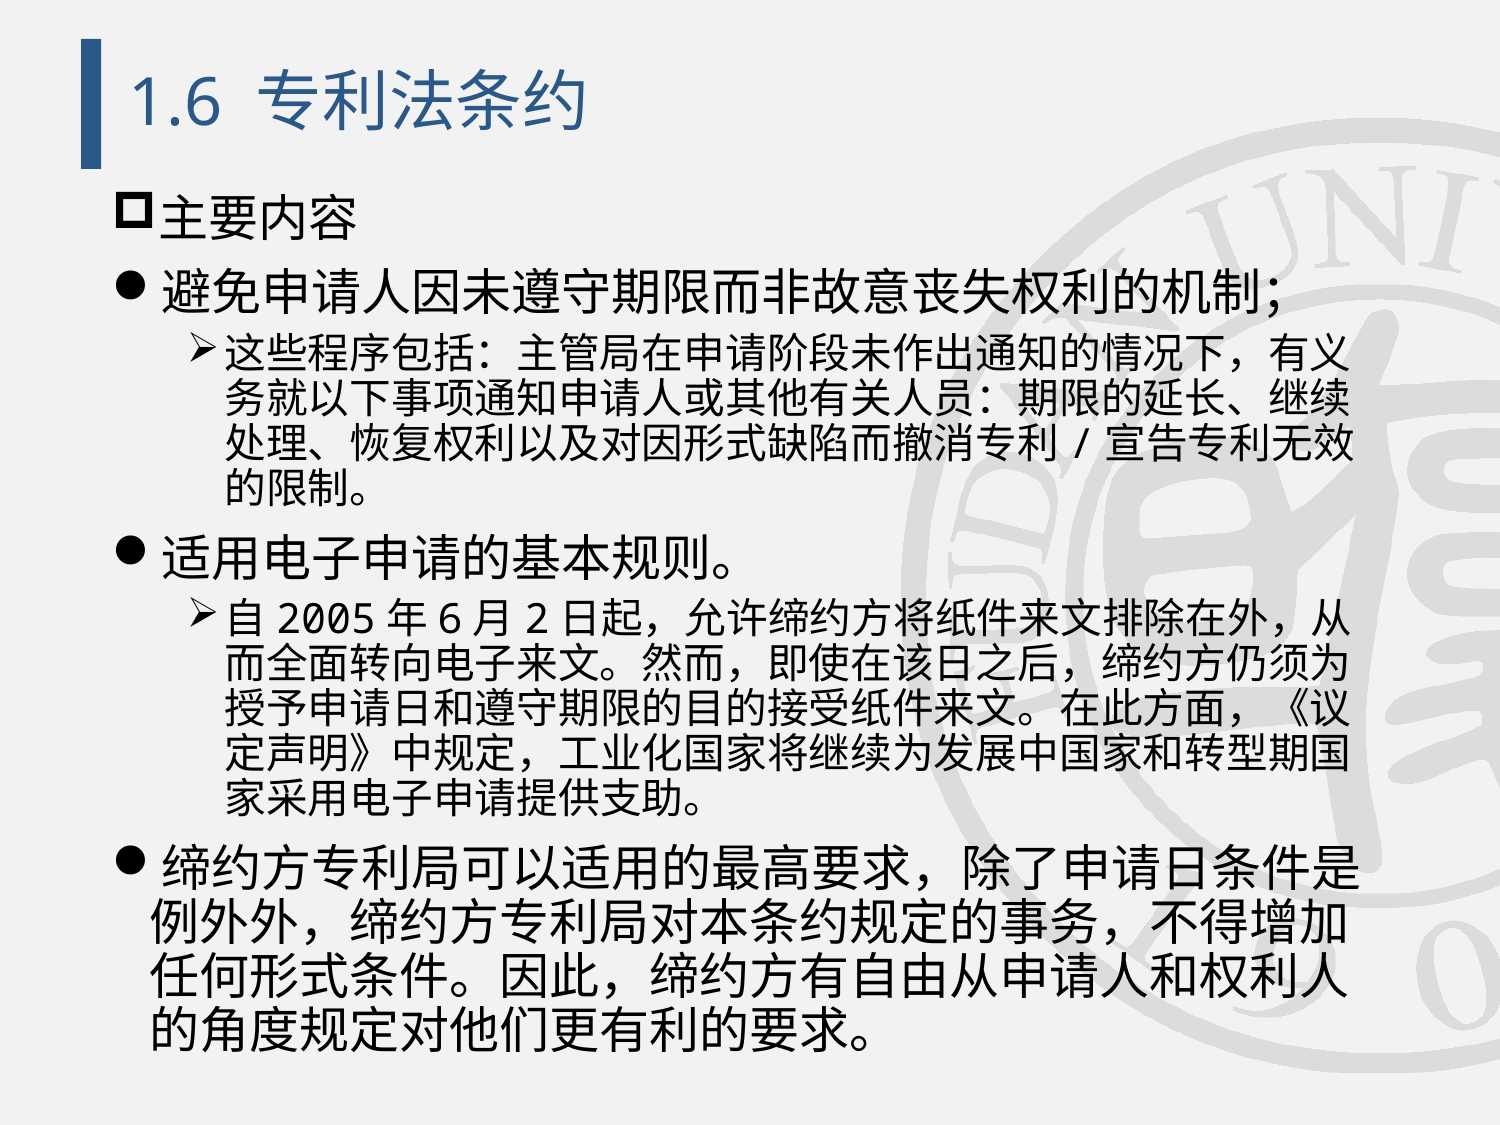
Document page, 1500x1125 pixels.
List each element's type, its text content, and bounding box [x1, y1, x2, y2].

list 主要内容 避免申请人因未遵守期限而非故意丧失权利的机制； 这些程序包括：主管局在申请阶段未作出通知的情况下，有义务就以下事项通知申请人或其他有关人员：期限的延长、继续处理、恢复权利以及对因形式缺陷而撤消专利/宣告专利无效的限制。 适用电子申请的基本规则。 自2005年6月2日起，允许缔约方将纸件来文排除在外，从而全面转向电子来文。然而，即使在该日之后，缔约方仍须为授予申请日和遵守期限的目的接受纸件来文。在此方面，《议定声明》中规定，工业化国家将继续为发展中国家和转型期国家采用电子申请提供支助。 缔约方专利局可以适用的最高要求，除了申请日条件是例外外，缔约方专利局对本条约规定的事务，不得增加任何形式条件。因此，缔约方有自由从申请人和权利人的角度规定对他们更有利的要求。 [96, 185, 1387, 1014]
title 1.6 专利法条约 [113, 49, 1387, 159]
